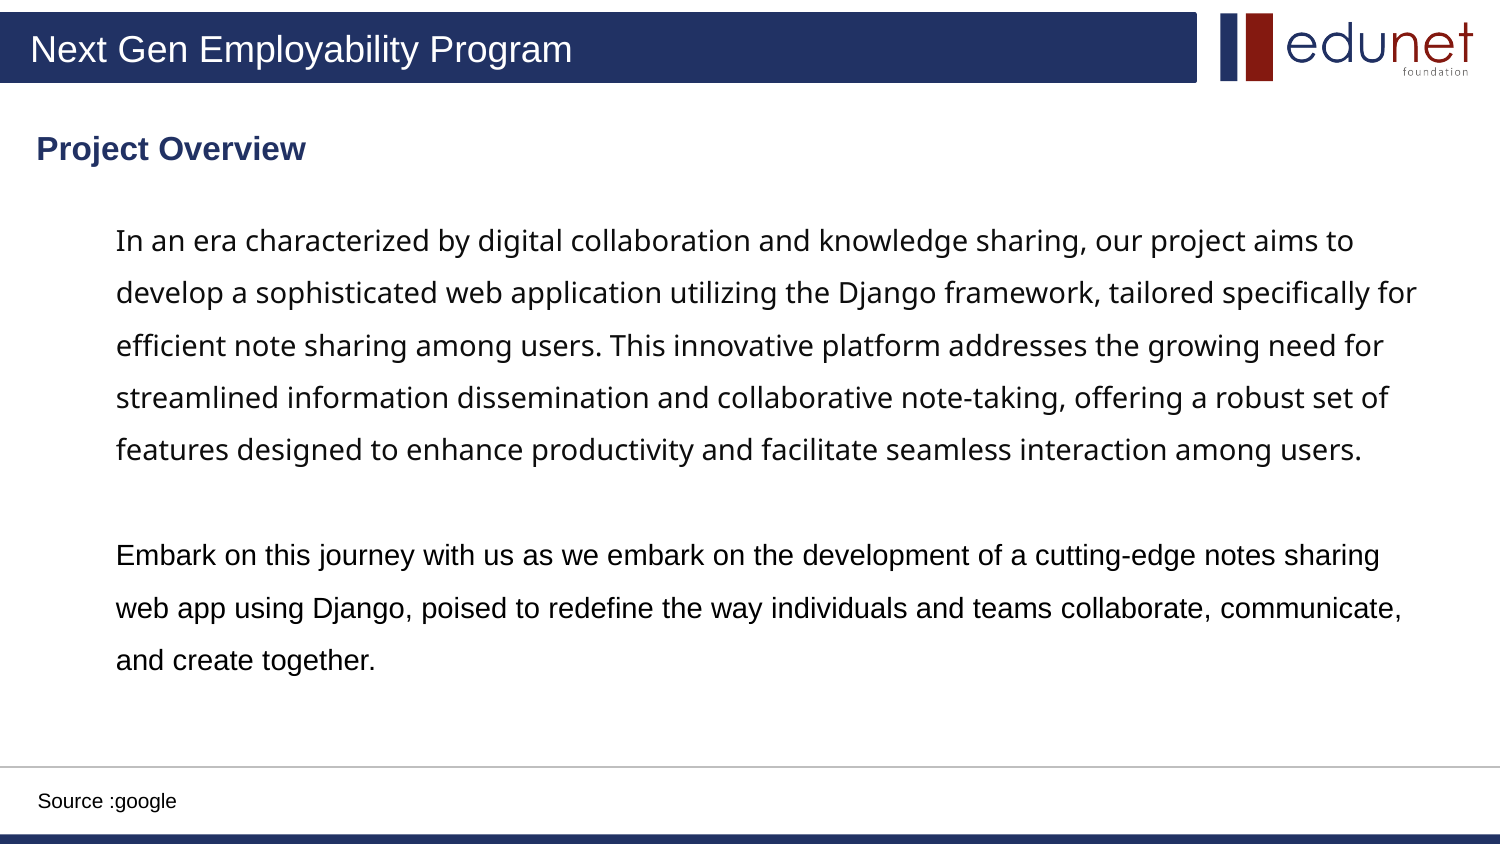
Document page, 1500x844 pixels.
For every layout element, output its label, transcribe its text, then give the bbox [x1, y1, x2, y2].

text_box In an era characterized by digital collaboration and knowledge sharing, our project aims to develop a sophisticated web application utilizing the Django framework, tailored specifically for efficient note sharing among users. This innovative platform addresses the growing need for streamlined information dissemination and collaborative note-taking, offering a robust set of features designed to enhance productivity and facilitate seamless interaction among users. Embark on this journey with us as we embark on the development of a cutting-edge notes sharing web app using Django, poised to redefine the way individuals and teams collaborate, communicate, and create together. [101, 197, 1457, 754]
picture [1279, 14, 1482, 83]
text_box Source :google [22, 776, 229, 826]
title Project Overview [21, 111, 504, 165]
